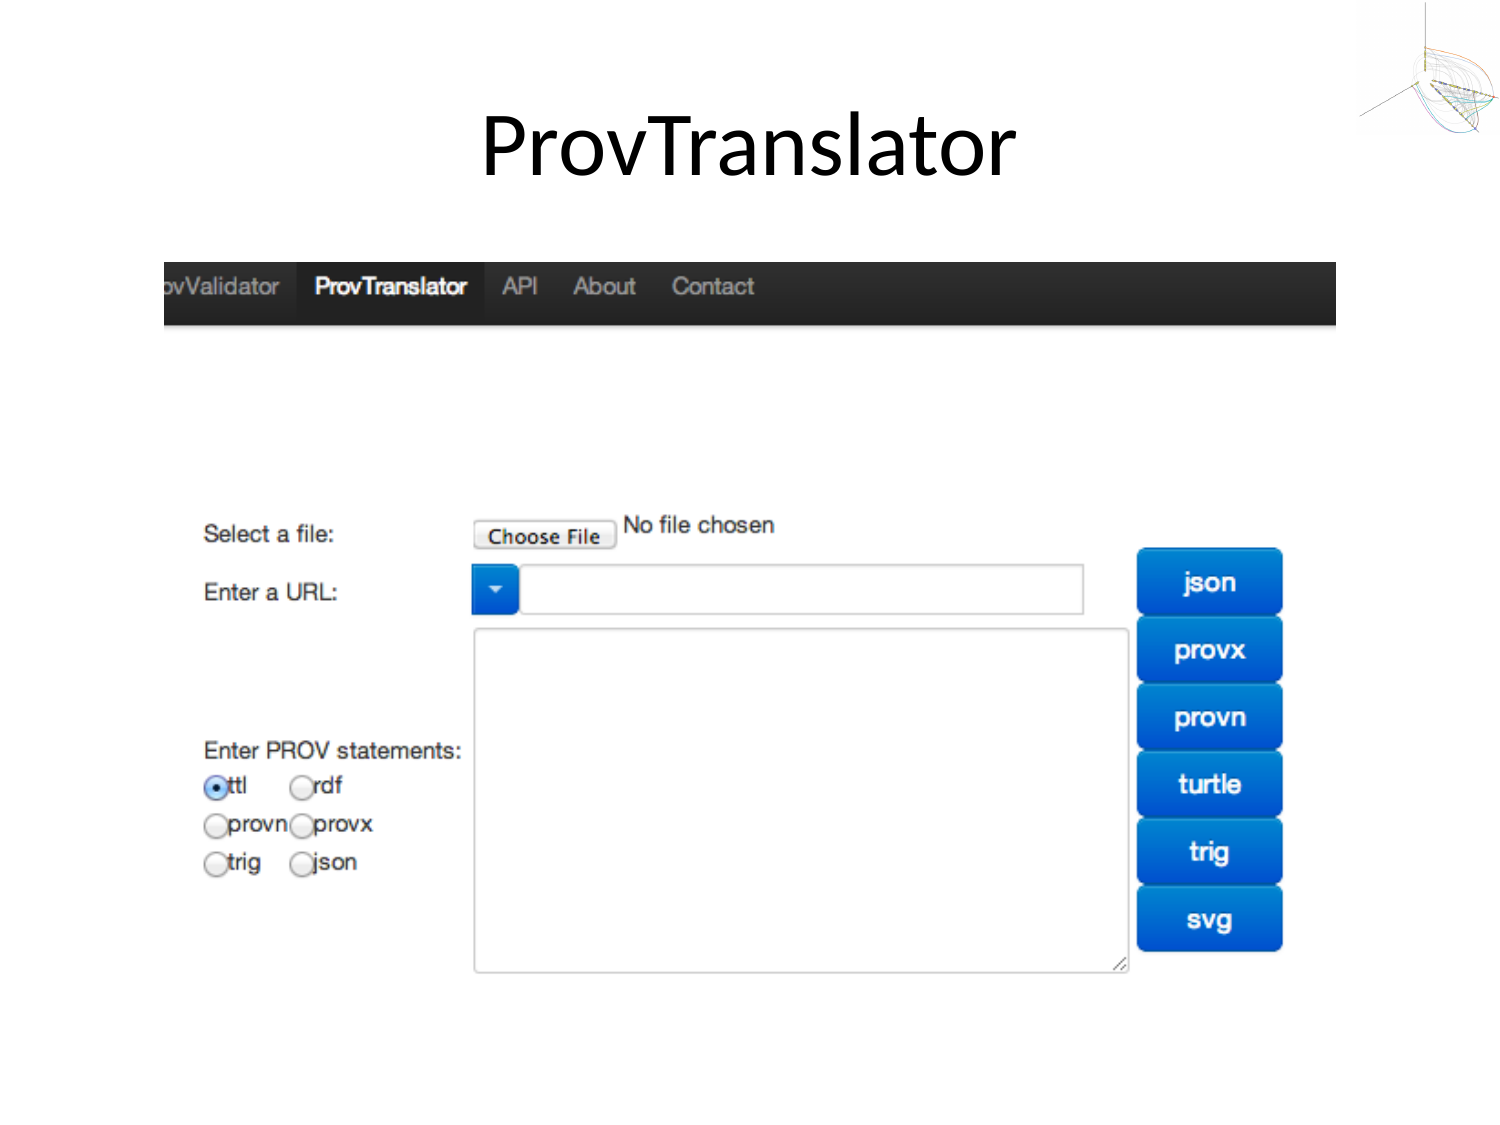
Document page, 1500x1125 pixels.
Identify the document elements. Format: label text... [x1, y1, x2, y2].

picture [1356, 0, 1500, 135]
title ProvTranslator [75, 45, 1425, 233]
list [74, 262, 1426, 1006]
